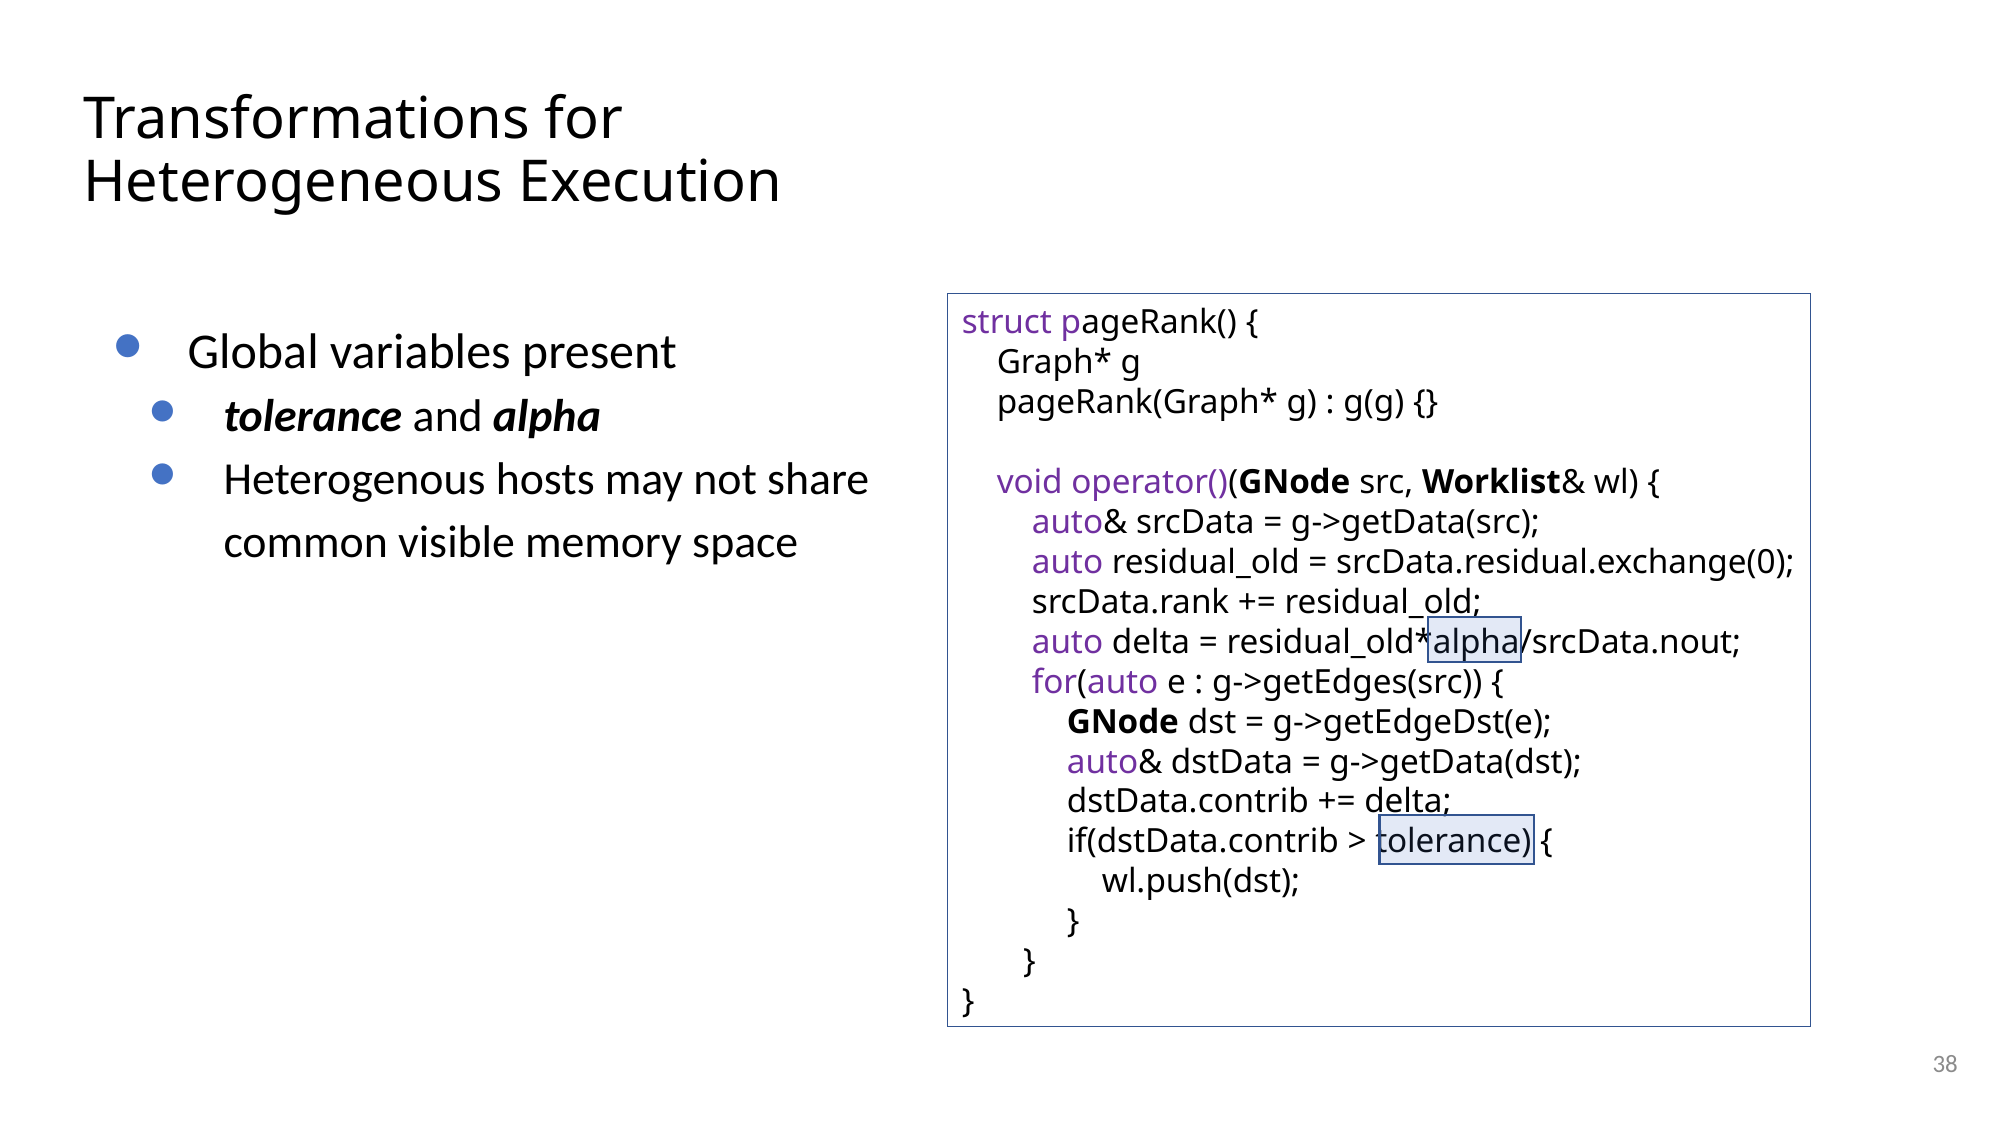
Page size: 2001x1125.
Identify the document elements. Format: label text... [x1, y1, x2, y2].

text_box [1427, 616, 1522, 663]
text_box [1378, 814, 1535, 865]
title Transformations for Heterogeneous Execution [68, 74, 1932, 229]
slide_number 38 [1853, 1019, 1974, 1106]
text_box struct pageRank() { Graph* g pageRank(Graph* g) : g(g) {} void operator()(GNode src, Worklist& wl) { auto& srcData = g->getData(src); auto residual_old = srcData.residual.exchange(0); srcData.rank += residual_old; auto delta = residual_old*alpha/srcData.nout; for(auto e : g->getEdges(src)) { GNode dst = g->getEdgeDst(e); auto& dstData = g->getData(dst); dstData.contrib += delta; if(dstData.contrib > tolerance) { wl.push(dst); } } } [947, 293, 1811, 1027]
text_box Global variables present tolerance and alpha Heterogenous hosts may not share common visible memory space [67, 289, 960, 1013]
